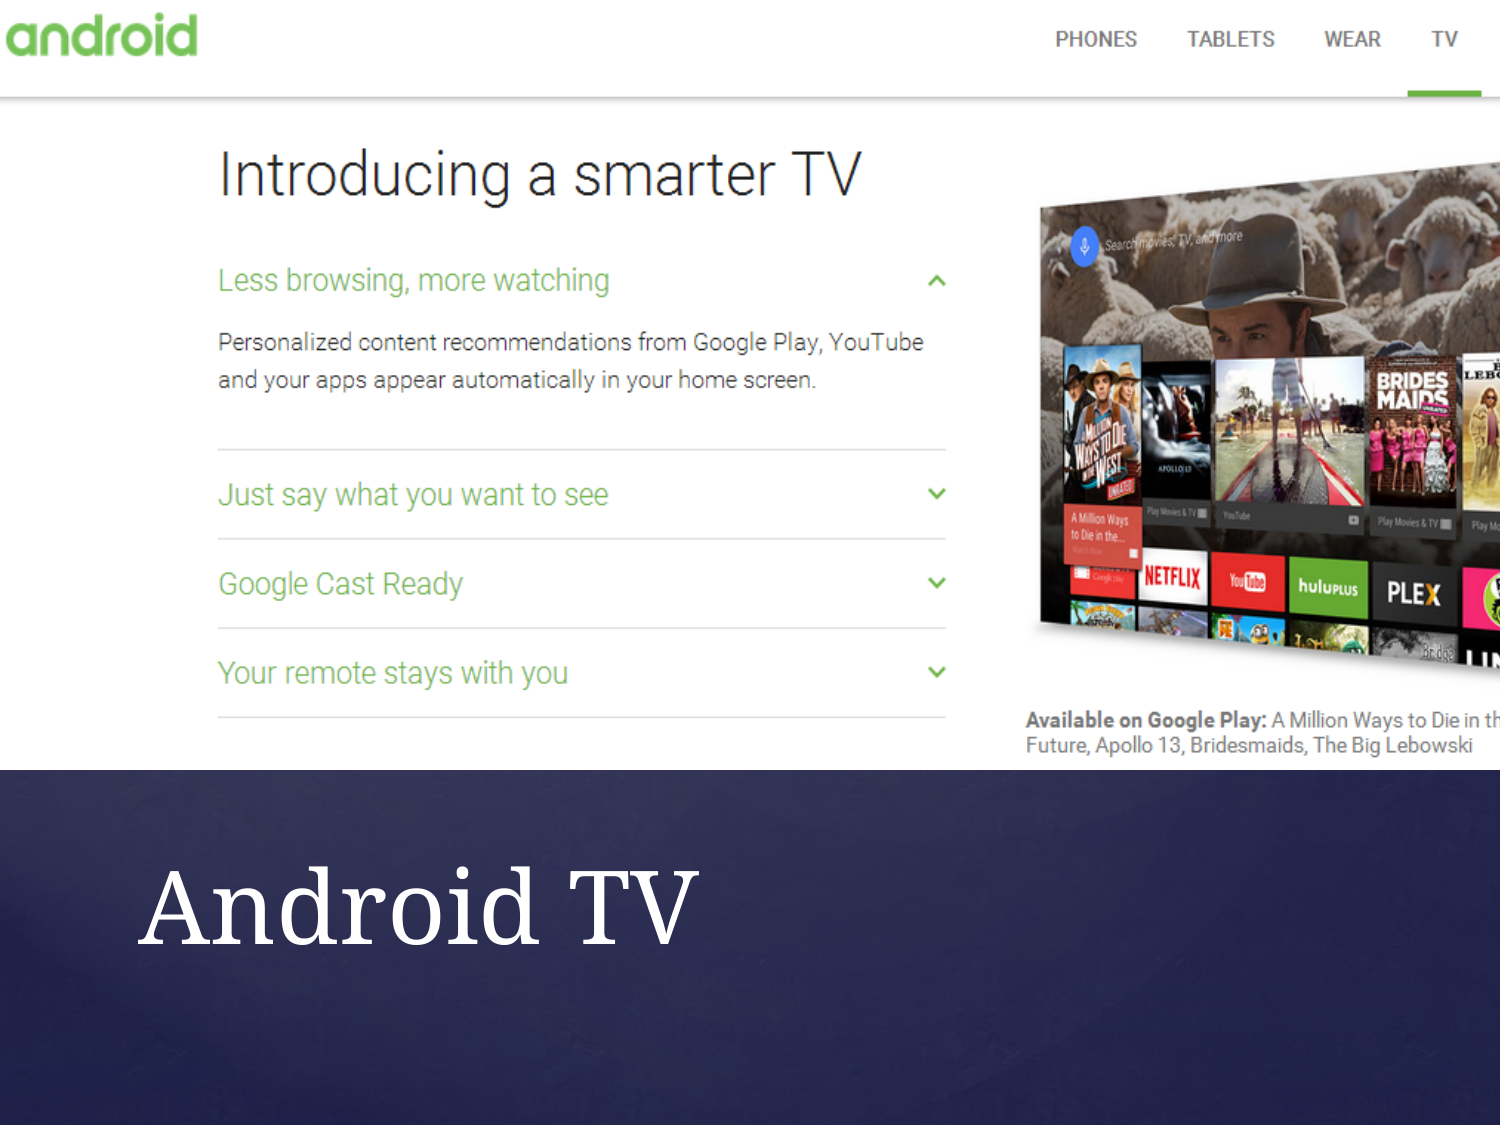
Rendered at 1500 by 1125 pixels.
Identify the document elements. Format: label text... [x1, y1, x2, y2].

title Android TV [123, 822, 1362, 973]
picture [0, 0, 1500, 770]
